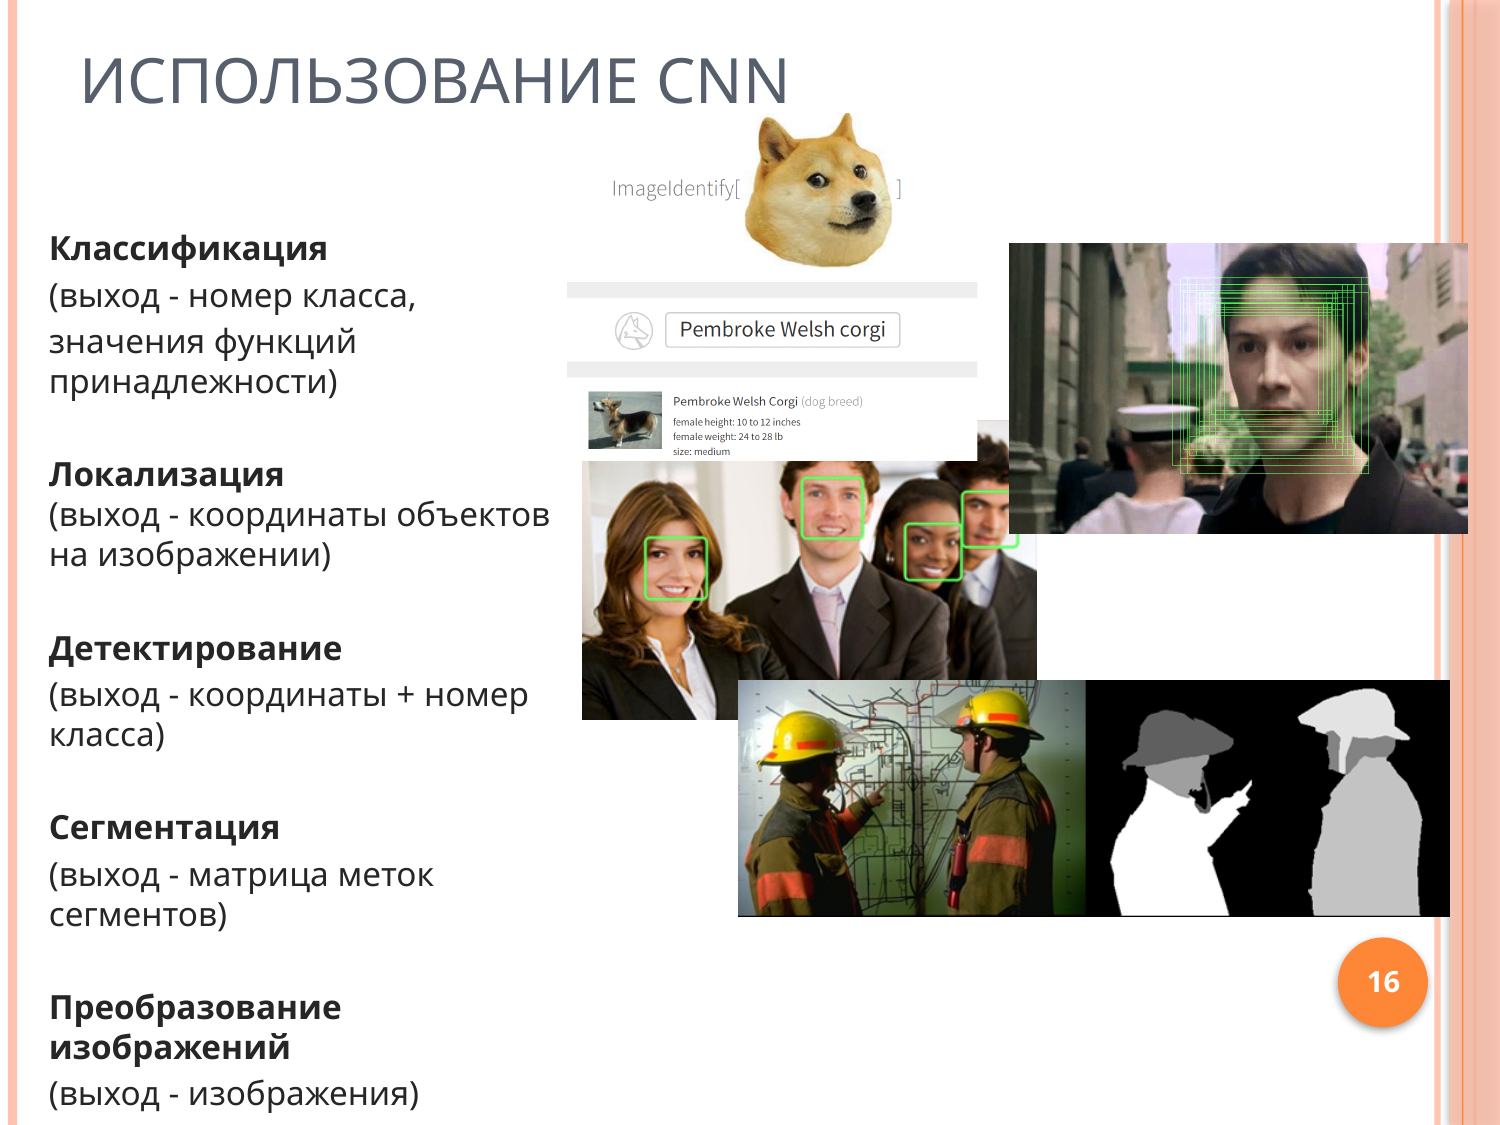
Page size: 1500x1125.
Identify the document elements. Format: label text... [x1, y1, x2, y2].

title Использование CNN [64, 0, 1290, 124]
picture [566, 113, 1469, 918]
slide_number 16 [1333, 940, 1434, 1027]
text_box Классификация (выход - номер класса, значения функций принадлежности) Локализация (выход - координаты объектов на изображении) Детектирование (выход - координаты + номер класса) Сегментация (выход - матрица меток сегментов) Преобразование изображений (выход - изображения) [33, 219, 589, 1005]
